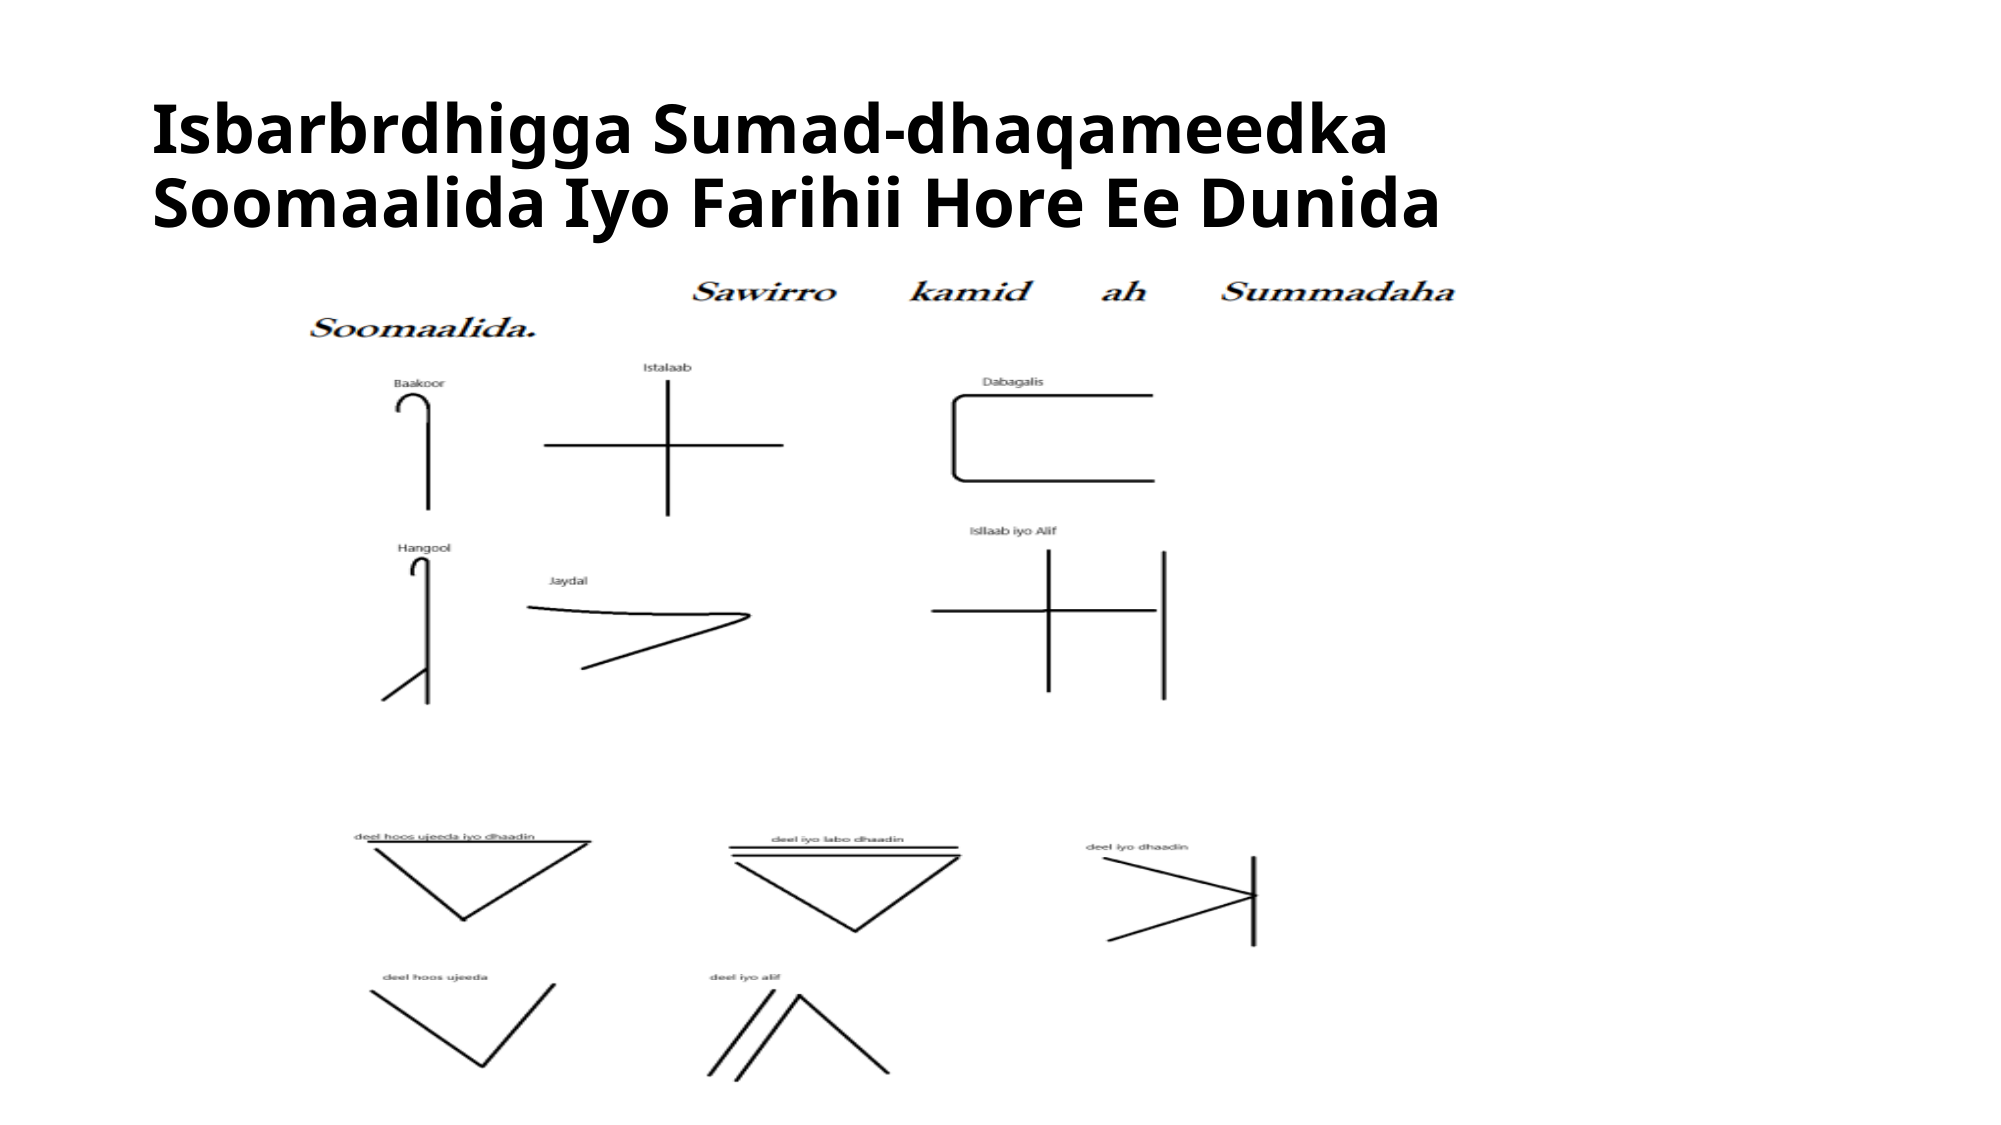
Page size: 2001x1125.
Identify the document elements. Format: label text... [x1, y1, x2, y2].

picture [250, 263, 1497, 1111]
title Isbarbrdhigga Sumad-dhaqameedka Soomaalida Iyo Farihii Hore Ee Dunida [137, 59, 1471, 278]
